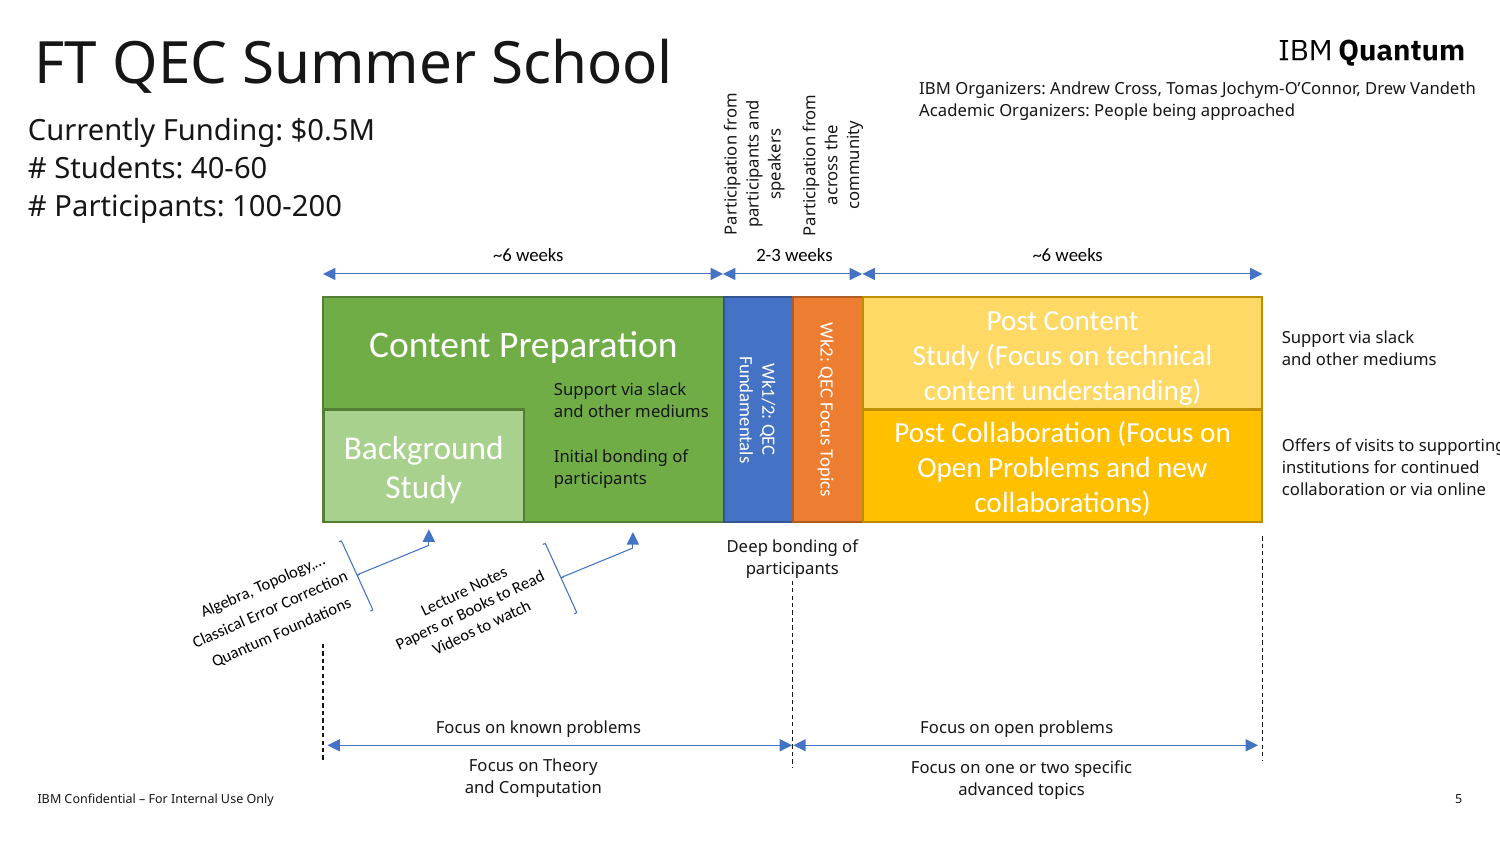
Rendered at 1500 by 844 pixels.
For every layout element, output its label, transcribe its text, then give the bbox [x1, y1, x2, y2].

footer IBM Confidential – For Internal Use Only [37, 785, 713, 813]
text_box Focus on known problems [424, 715, 653, 738]
text_box Content Preparation [323, 297, 723, 522]
text_box Focus on one or two specific advanced topics [907, 755, 1136, 800]
title FT QEC Summer School [34, 33, 1091, 165]
text_box Focus on Theory and Computation [454, 754, 613, 797]
text_box ~6 weeks [1017, 235, 1118, 273]
text_box Support via slack and other mediums [1281, 324, 1440, 369]
text_box Focus on open problems [903, 715, 1131, 738]
text_box Post Content Study (Focus on technical content understanding) [862, 297, 1263, 409]
text_box Wk2: QEC Focus Topics [793, 297, 862, 522]
text_box [338, 540, 353, 573]
text_box Deep bonding of participants [713, 533, 872, 578]
text_box [356, 581, 373, 612]
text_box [358, 544, 430, 575]
text_box 2-3 weeks [741, 235, 848, 273]
slide_number 5 [1162, 785, 1463, 813]
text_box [227, 509, 313, 709]
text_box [432, 512, 509, 707]
text_box Post Collaboration (Focus on Open Problems and new collaborations) [862, 409, 1263, 522]
text_box [560, 584, 577, 614]
text_box [542, 543, 557, 576]
text_box Background Study [323, 409, 524, 522]
text_box Participation from across the community [796, 86, 863, 245]
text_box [562, 547, 634, 578]
text_box Offers of visits to supporting institutions for continued collaboration or via online [1281, 432, 1500, 499]
text_box Participation from participants and speakers [718, 85, 784, 243]
text_box Wk1/2: QEC Fundamentals [723, 297, 793, 522]
text_box ~6 weeks [478, 235, 579, 273]
text_box Support via slack and other mediums Initial bonding of participants [553, 377, 712, 488]
text_box IBM Organizers: Andrew Cross, Tomas Jochym-O’Connor, Drew Vandeth Academic Organizers: People being approached [919, 76, 1477, 120]
text_box Currently Funding: $0.5M # Students: 40-60 # Participants: 100-200 [27, 107, 376, 223]
